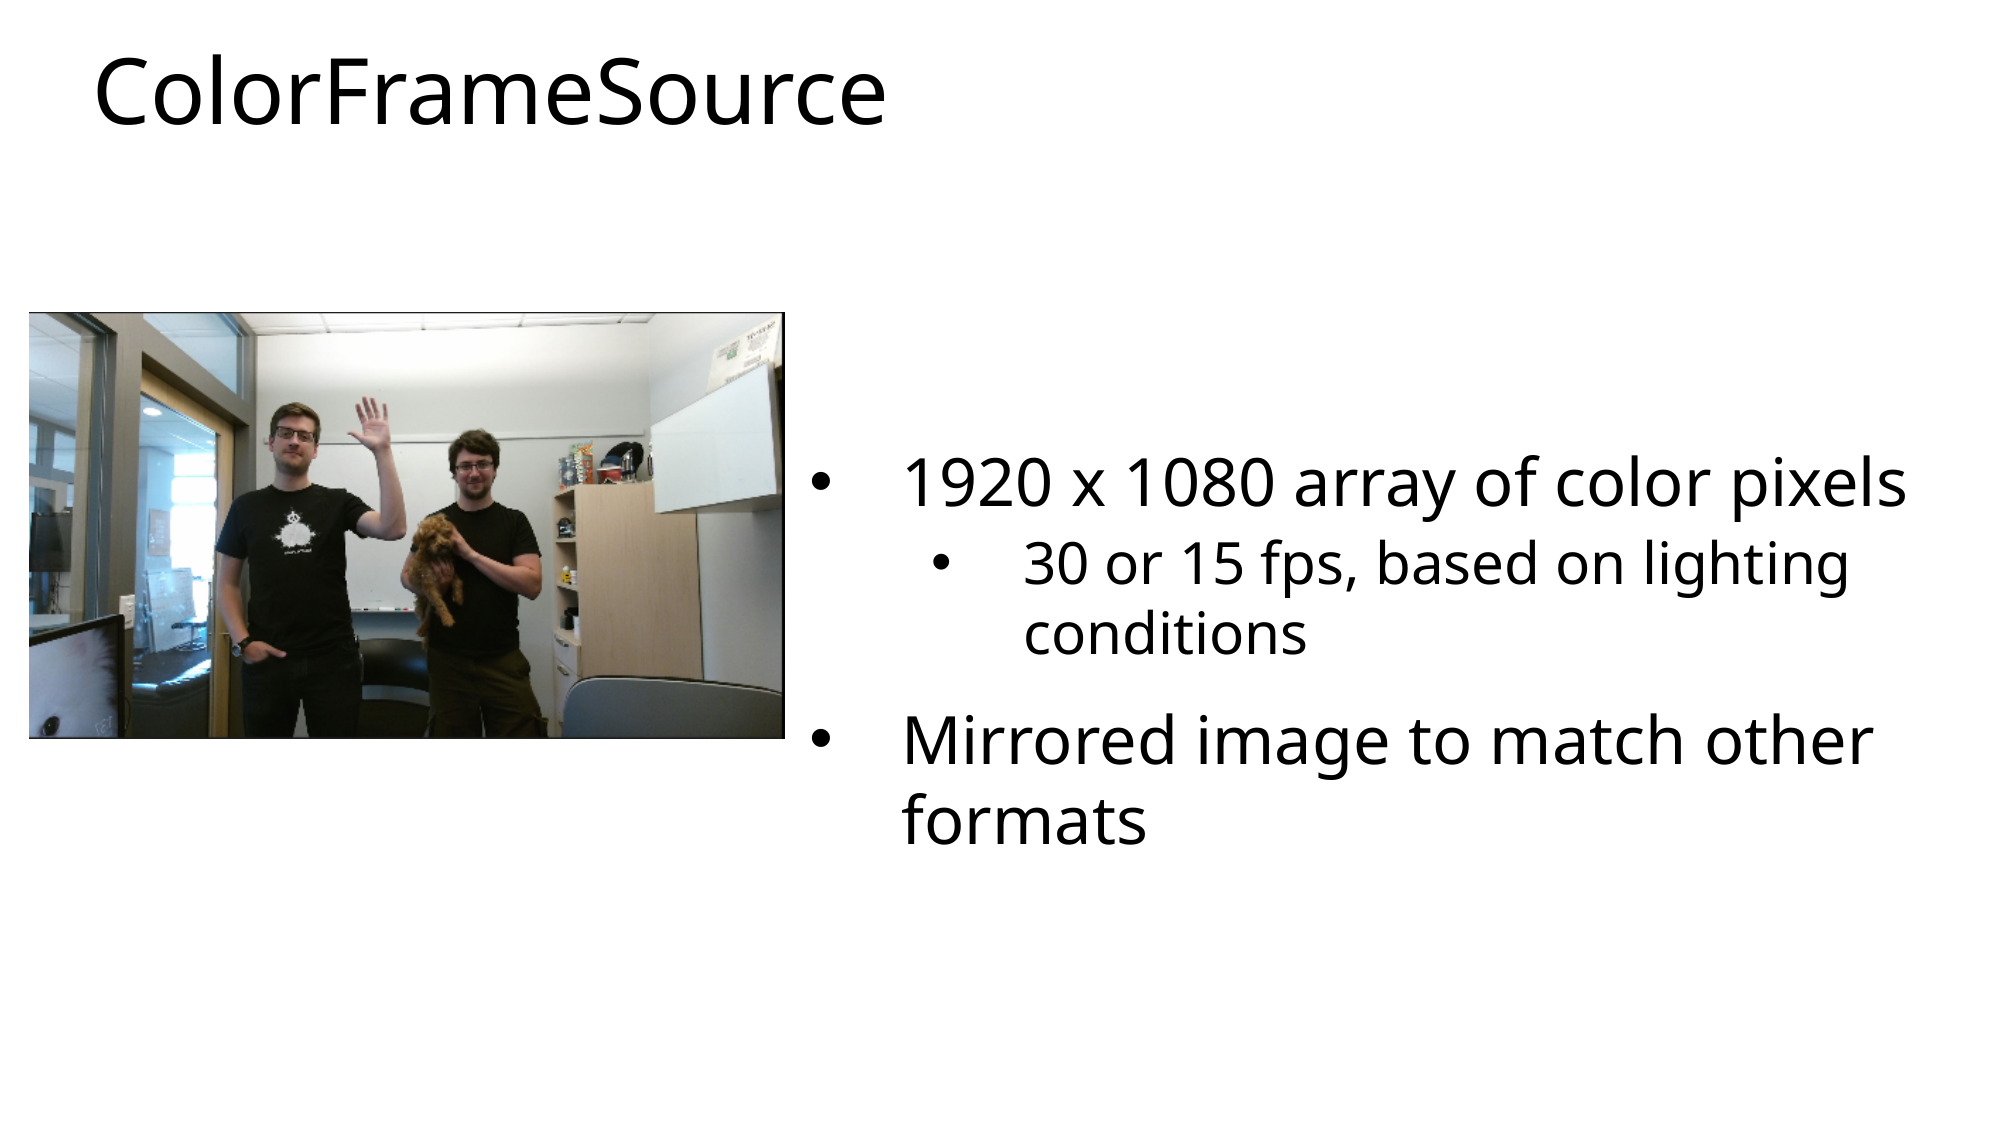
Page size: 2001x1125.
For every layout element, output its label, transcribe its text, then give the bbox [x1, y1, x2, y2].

title ColorFrameSource [62, 29, 1953, 205]
picture [29, 312, 786, 740]
list 1920 x 1080 array of color pixels 30 or 15 fps, based on lighting conditions Mirrored image to match other formats [779, 312, 1956, 986]
